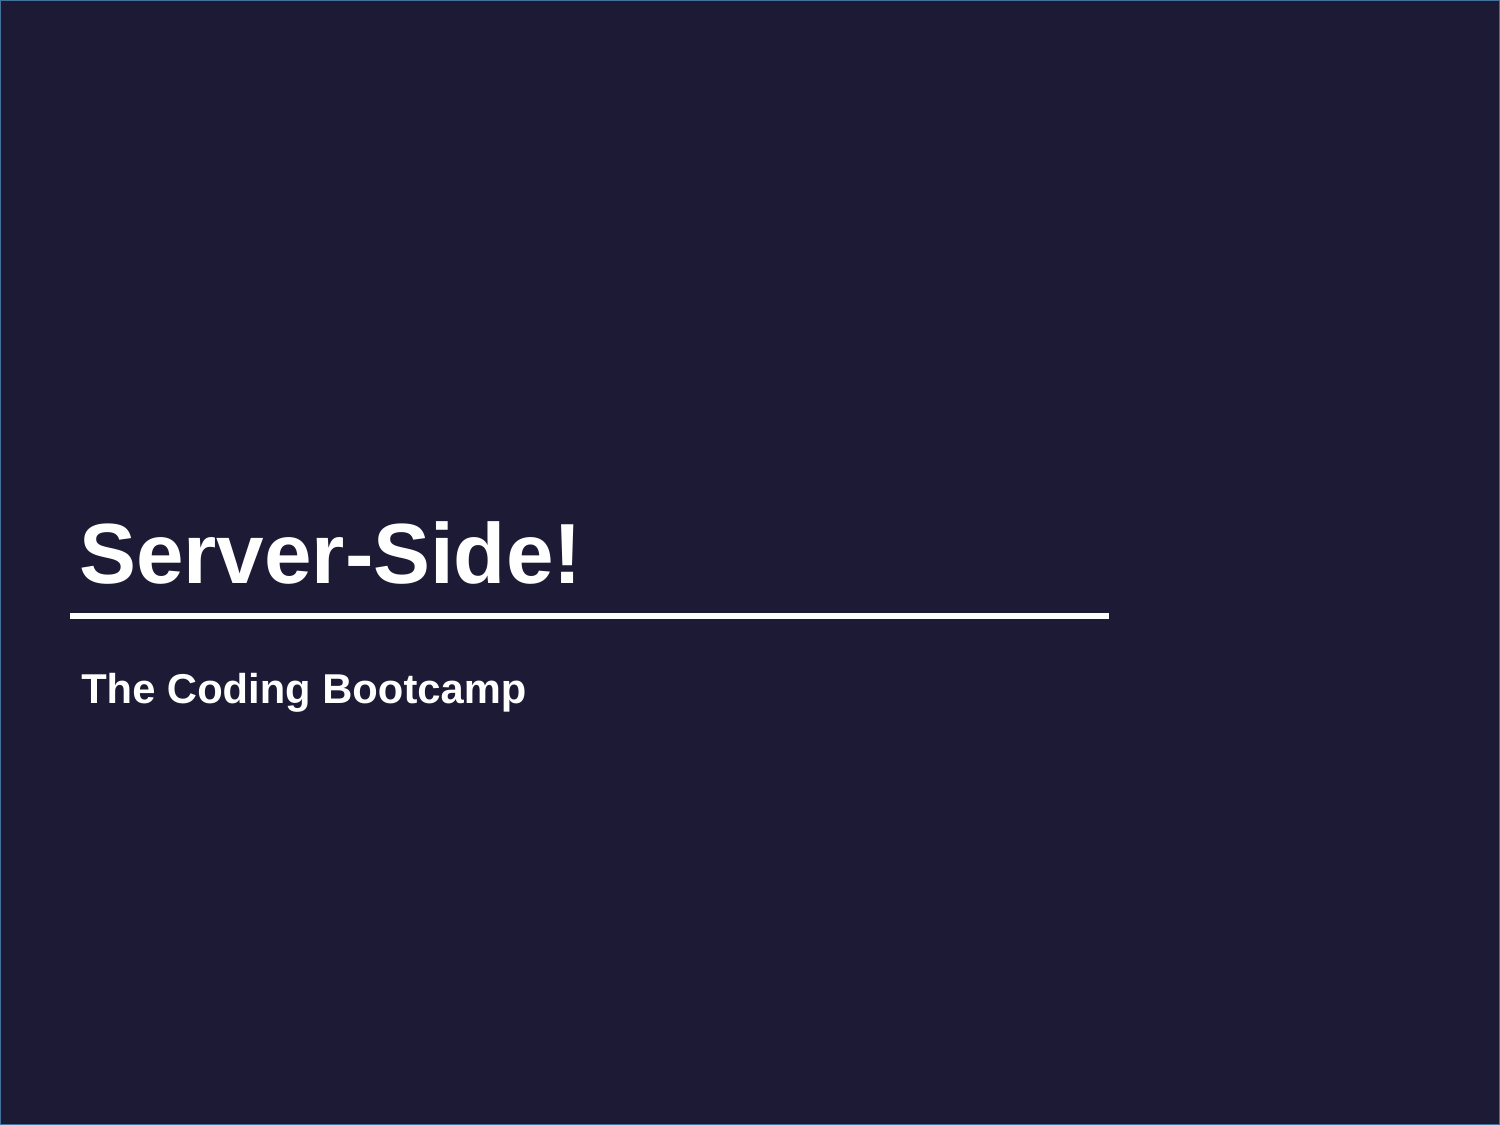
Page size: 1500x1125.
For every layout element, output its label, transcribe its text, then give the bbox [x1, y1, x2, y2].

title Server-Side! [64, 484, 1415, 628]
